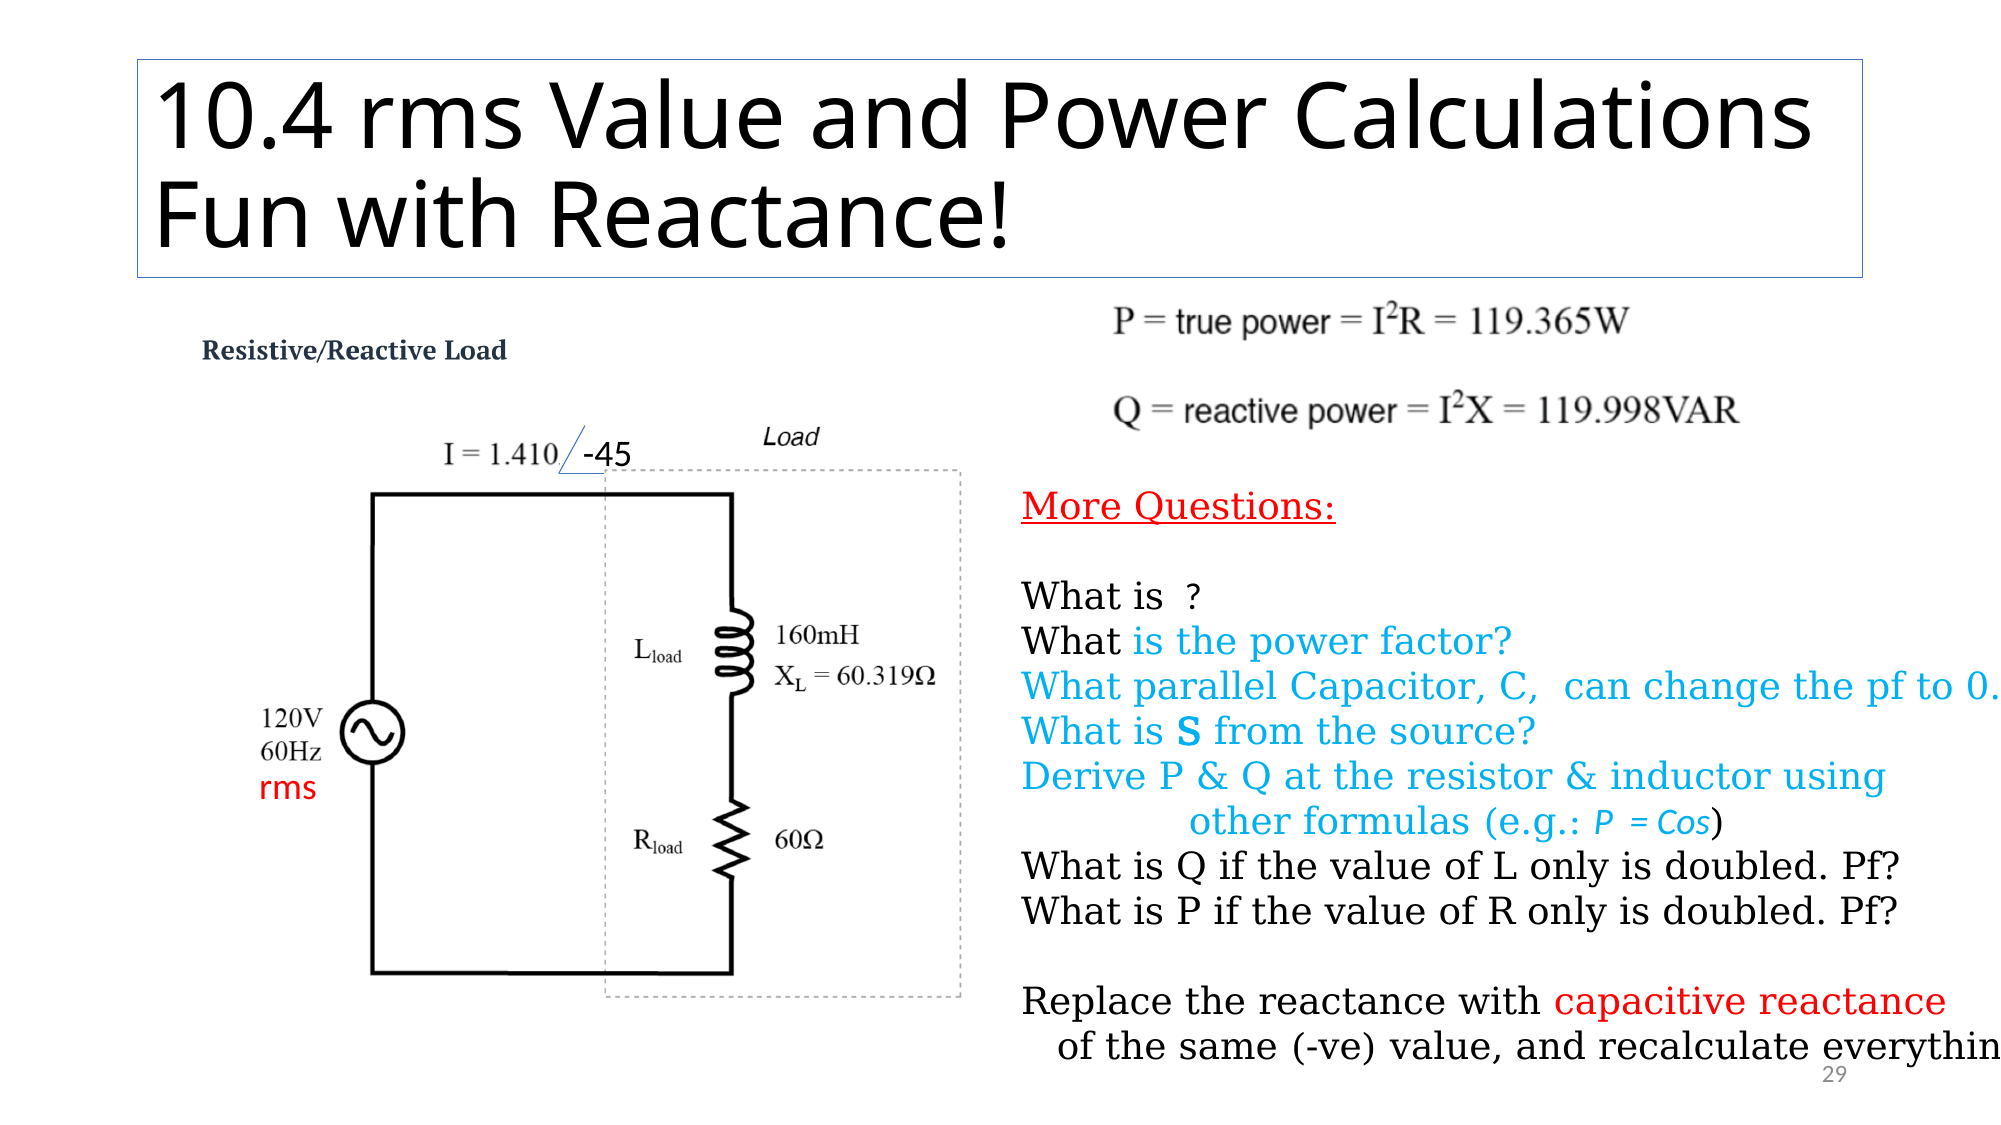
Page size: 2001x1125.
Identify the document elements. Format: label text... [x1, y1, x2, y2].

title 10.4 rms Value and Power Calculations Fun with Reactance! [137, 59, 1863, 278]
slide_number 29 [1412, 1042, 1863, 1103]
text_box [558, 425, 604, 474]
picture [181, 317, 1000, 1011]
picture [1082, 295, 1795, 444]
